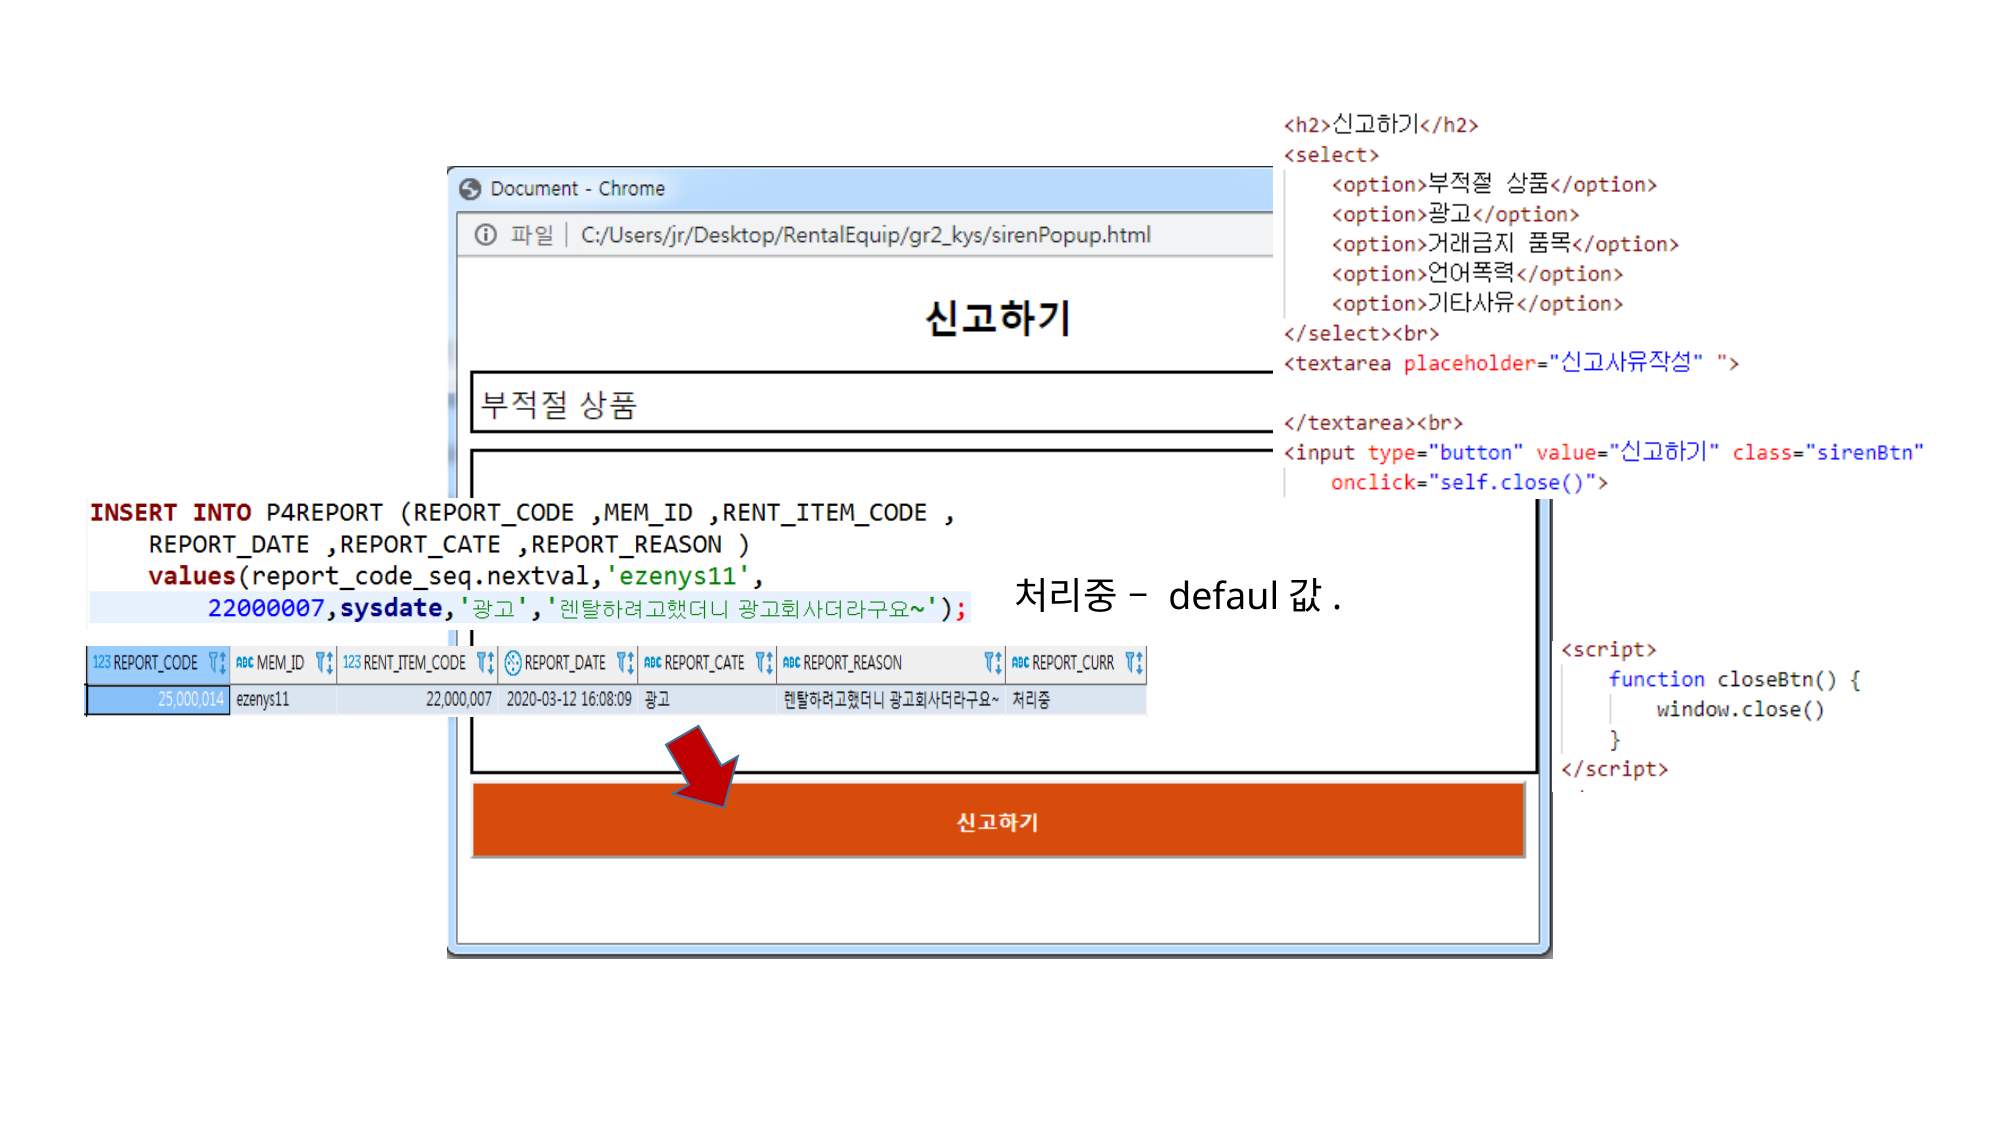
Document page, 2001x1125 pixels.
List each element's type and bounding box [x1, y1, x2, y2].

picture [84, 112, 1935, 959]
